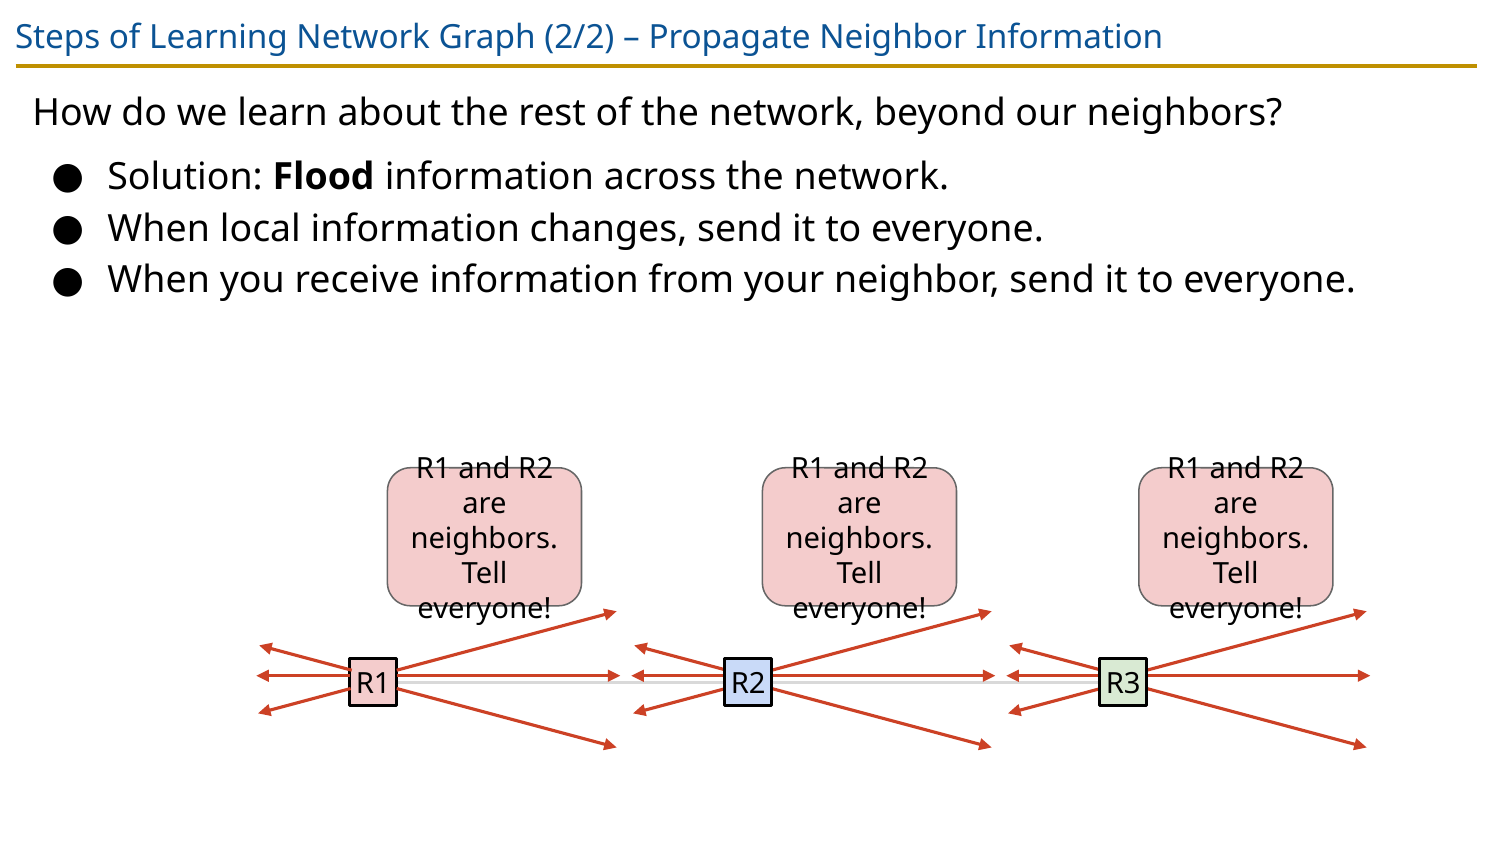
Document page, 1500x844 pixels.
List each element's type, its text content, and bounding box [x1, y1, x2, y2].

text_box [631, 467, 996, 748]
list How do we learn about the rest of the network, beyond our neighbors? Solution: Flood information across the network. When local information changes, send it to everyone. When you receive information from your neighbor, send it to everyone. [17, 65, 1480, 349]
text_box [256, 467, 621, 748]
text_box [1006, 467, 1371, 748]
title Steps of Learning Network Graph (2/2) – Propagate Neighbor Information [0, 0, 1500, 65]
